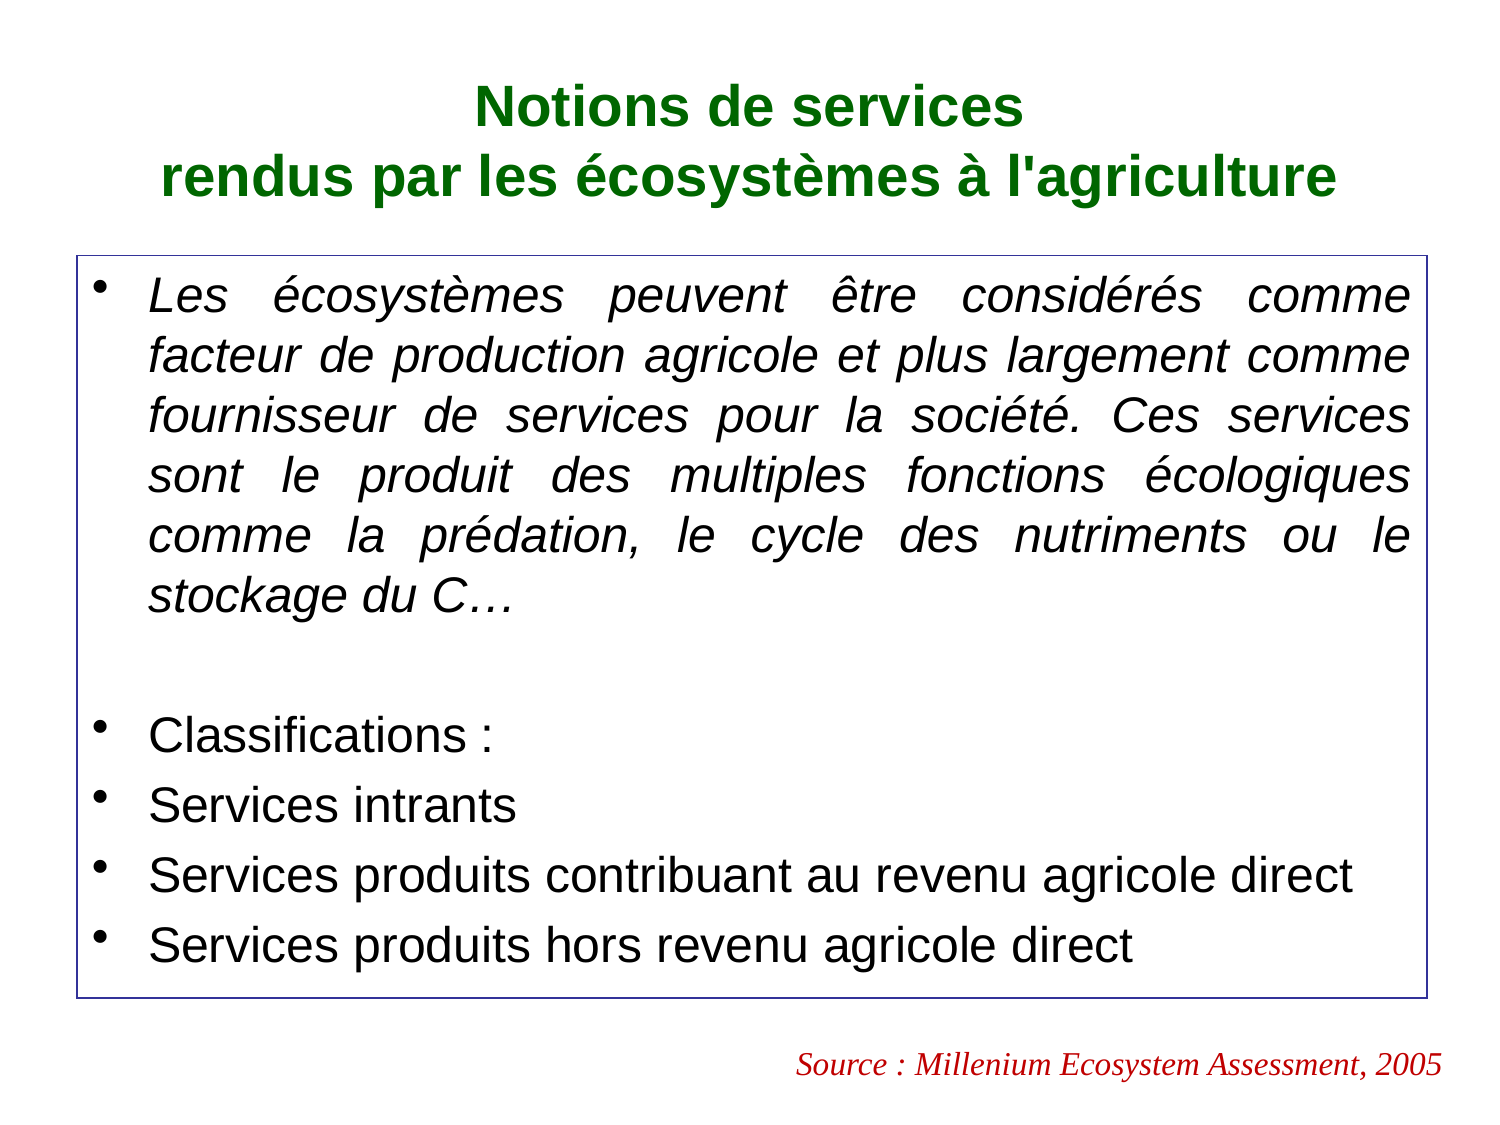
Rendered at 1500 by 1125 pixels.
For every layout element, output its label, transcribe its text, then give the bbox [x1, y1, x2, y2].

text_box Source : Millenium Ecosystem Assessment, 2005 [773, 1034, 1459, 1090]
list Les écosystèmes peuvent être considérés comme facteur de production agricole et plus largement comme fournisseur de services pour la société. Ces services sont le produit des multiples fonctions écologiques comme la prédation, le cycle des nutriments ou le stockage du C… Classifications : Services intrants Services produits contribuant au revenu agricole direct Services produits hors revenu agricole direct [76, 255, 1428, 999]
title Notions de services rendus par les écosystèmes à l'agriculture [75, 44, 1425, 232]
